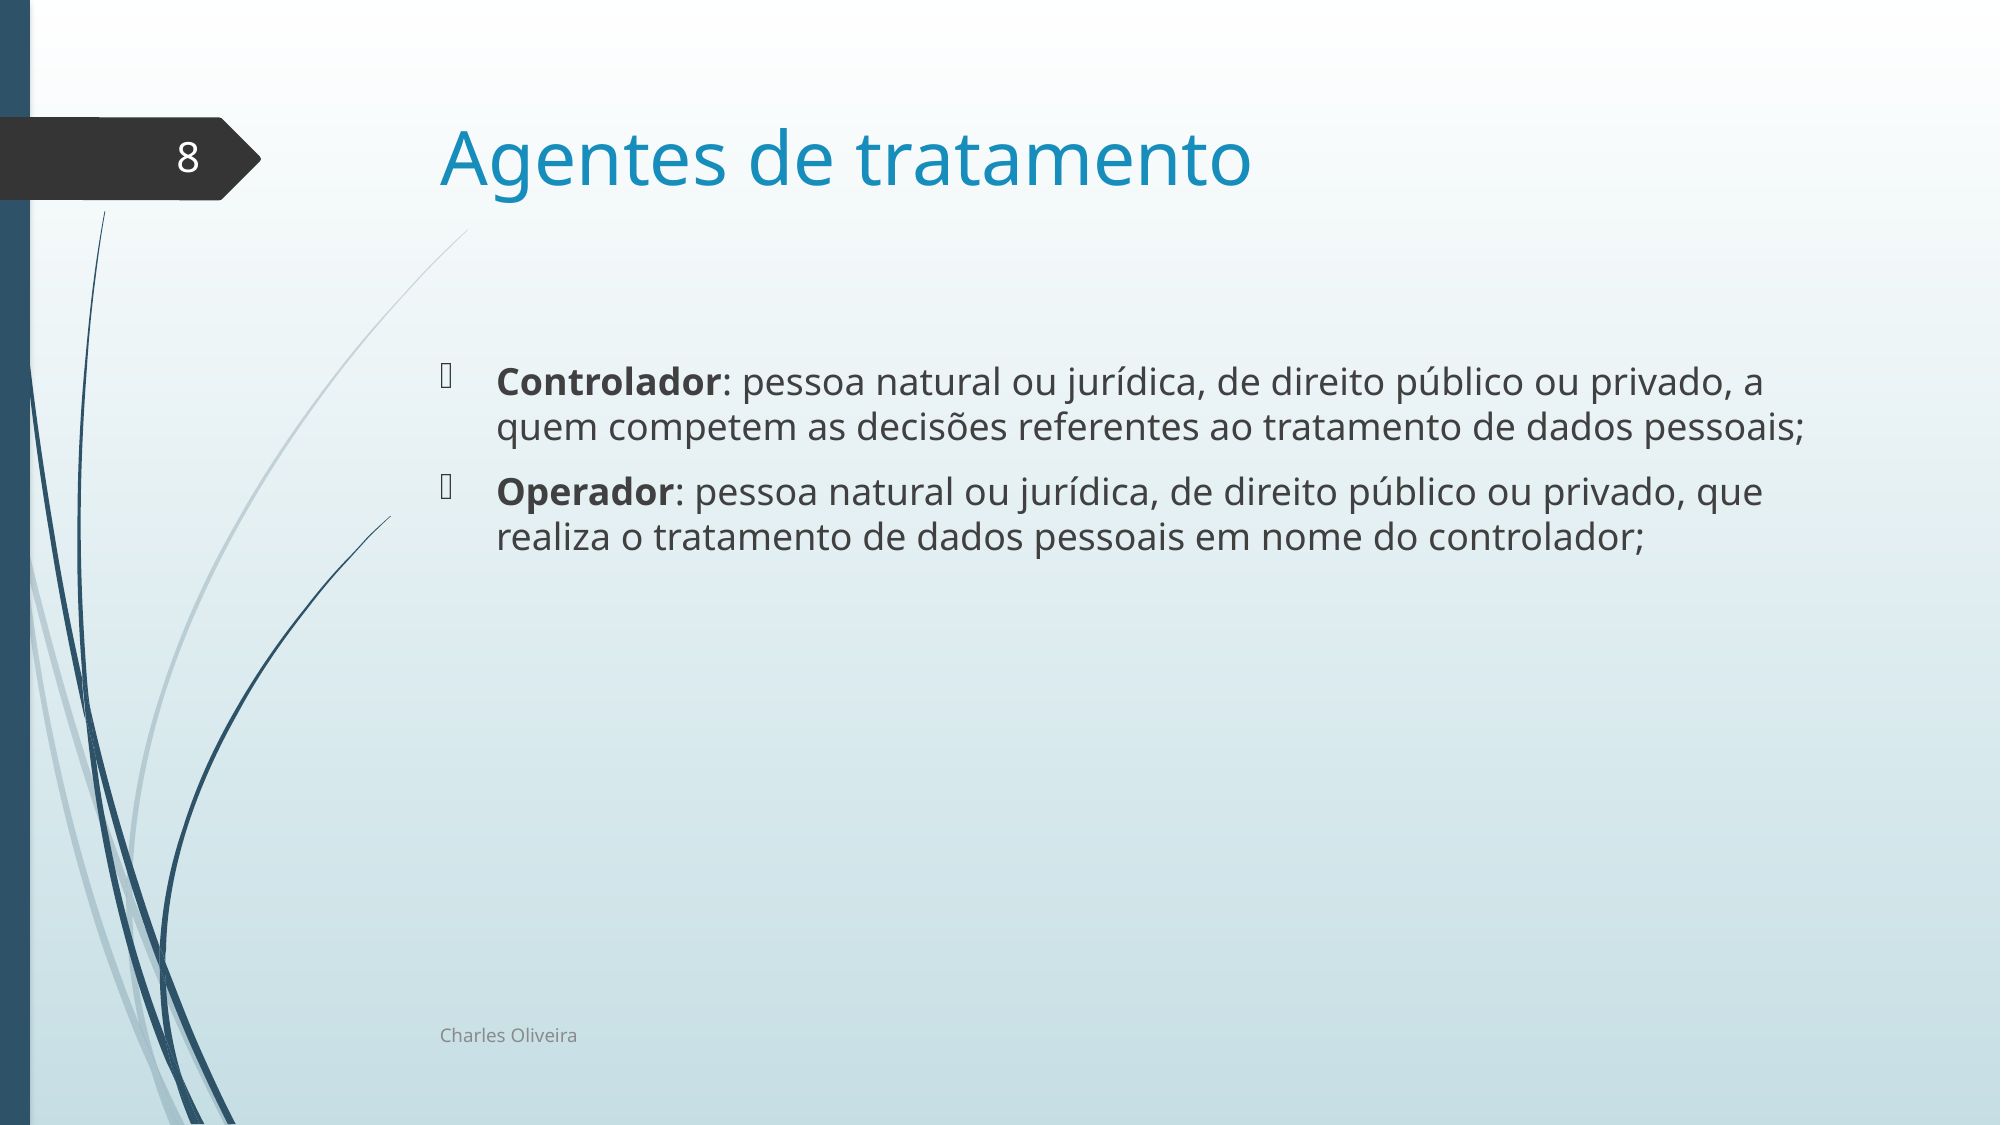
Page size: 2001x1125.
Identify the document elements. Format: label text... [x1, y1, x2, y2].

list Controlador: pessoa natural ou jurídica, de direito público ou privado, a quem competem as decisões referentes ao tratamento de dados pessoais; Operador: pessoa natural ou jurídica, de direito público ou privado, que realiza o tratamento de dados pessoais em nome do controlador; [424, 350, 1888, 970]
slide_number 8 [87, 129, 216, 190]
title Agentes de tratamento [425, 102, 1888, 313]
footer Charles Oliveira [424, 1006, 1675, 1067]
